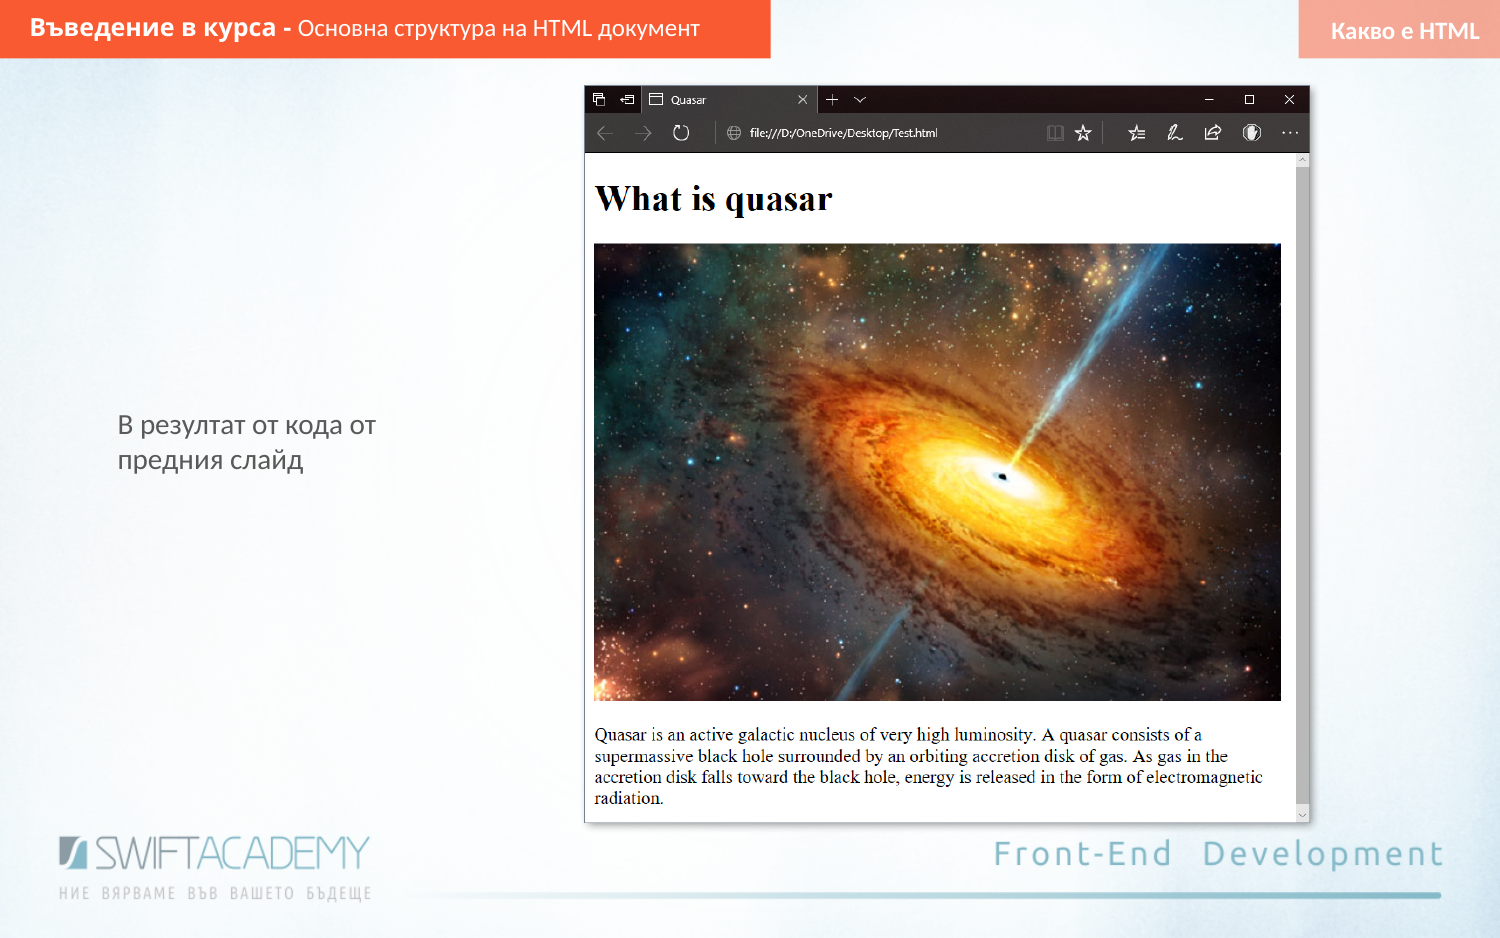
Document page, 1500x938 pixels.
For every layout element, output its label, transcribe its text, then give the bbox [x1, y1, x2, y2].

text_box Въведение в курса - Основна структура на HTML документ [14, 4, 786, 49]
picture [584, 85, 1310, 823]
text_box [1298, 0, 1500, 59]
text_box В резултат от кода от предния слайд [102, 397, 398, 483]
text_box [0, 0, 772, 59]
text_box Какво е HTML [1293, 7, 1495, 53]
